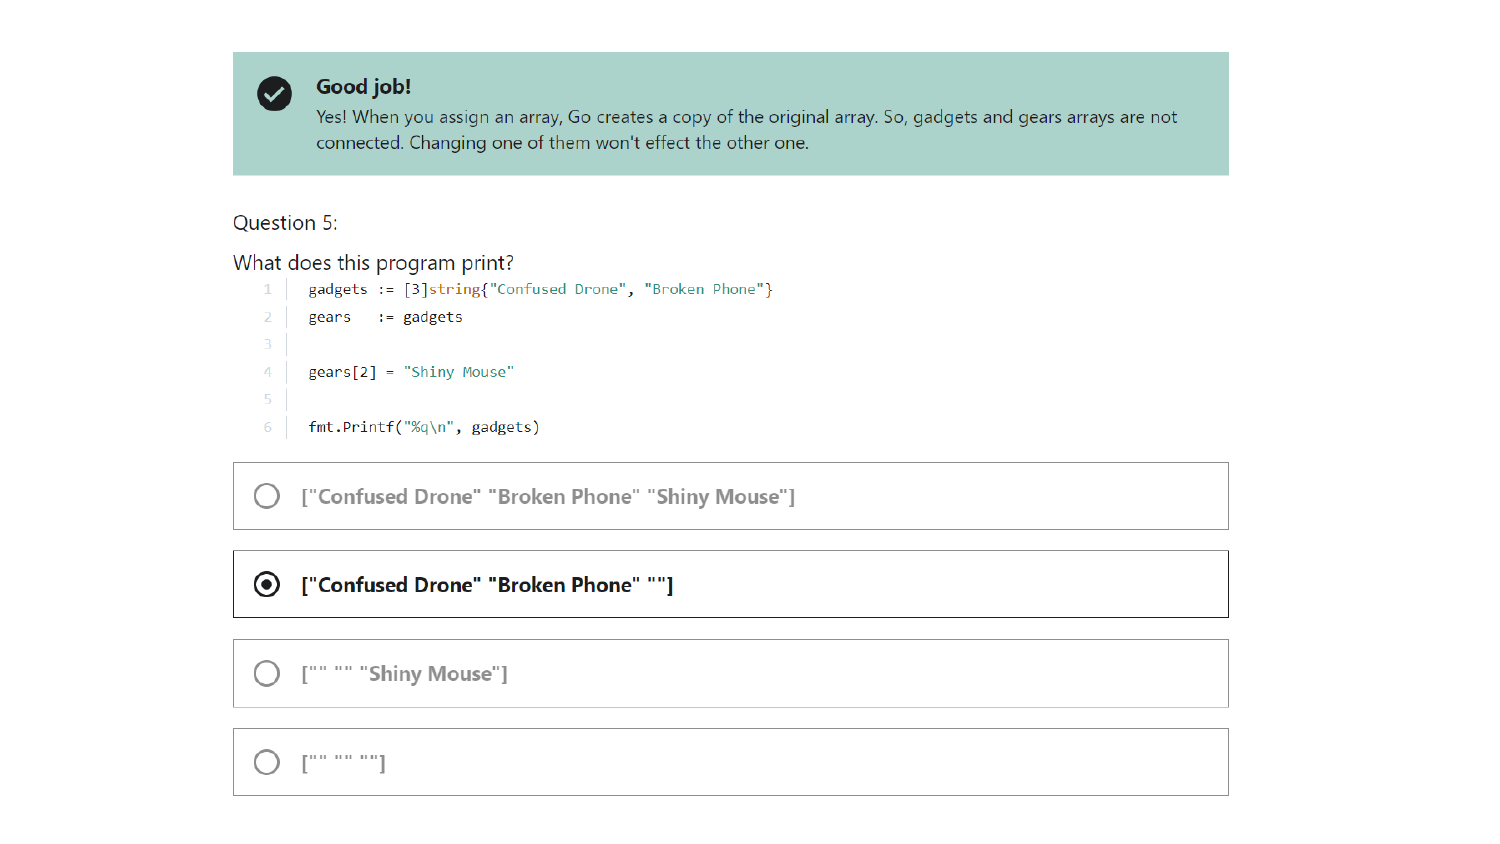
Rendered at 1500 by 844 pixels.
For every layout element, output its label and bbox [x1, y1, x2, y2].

picture [174, 24, 1320, 819]
